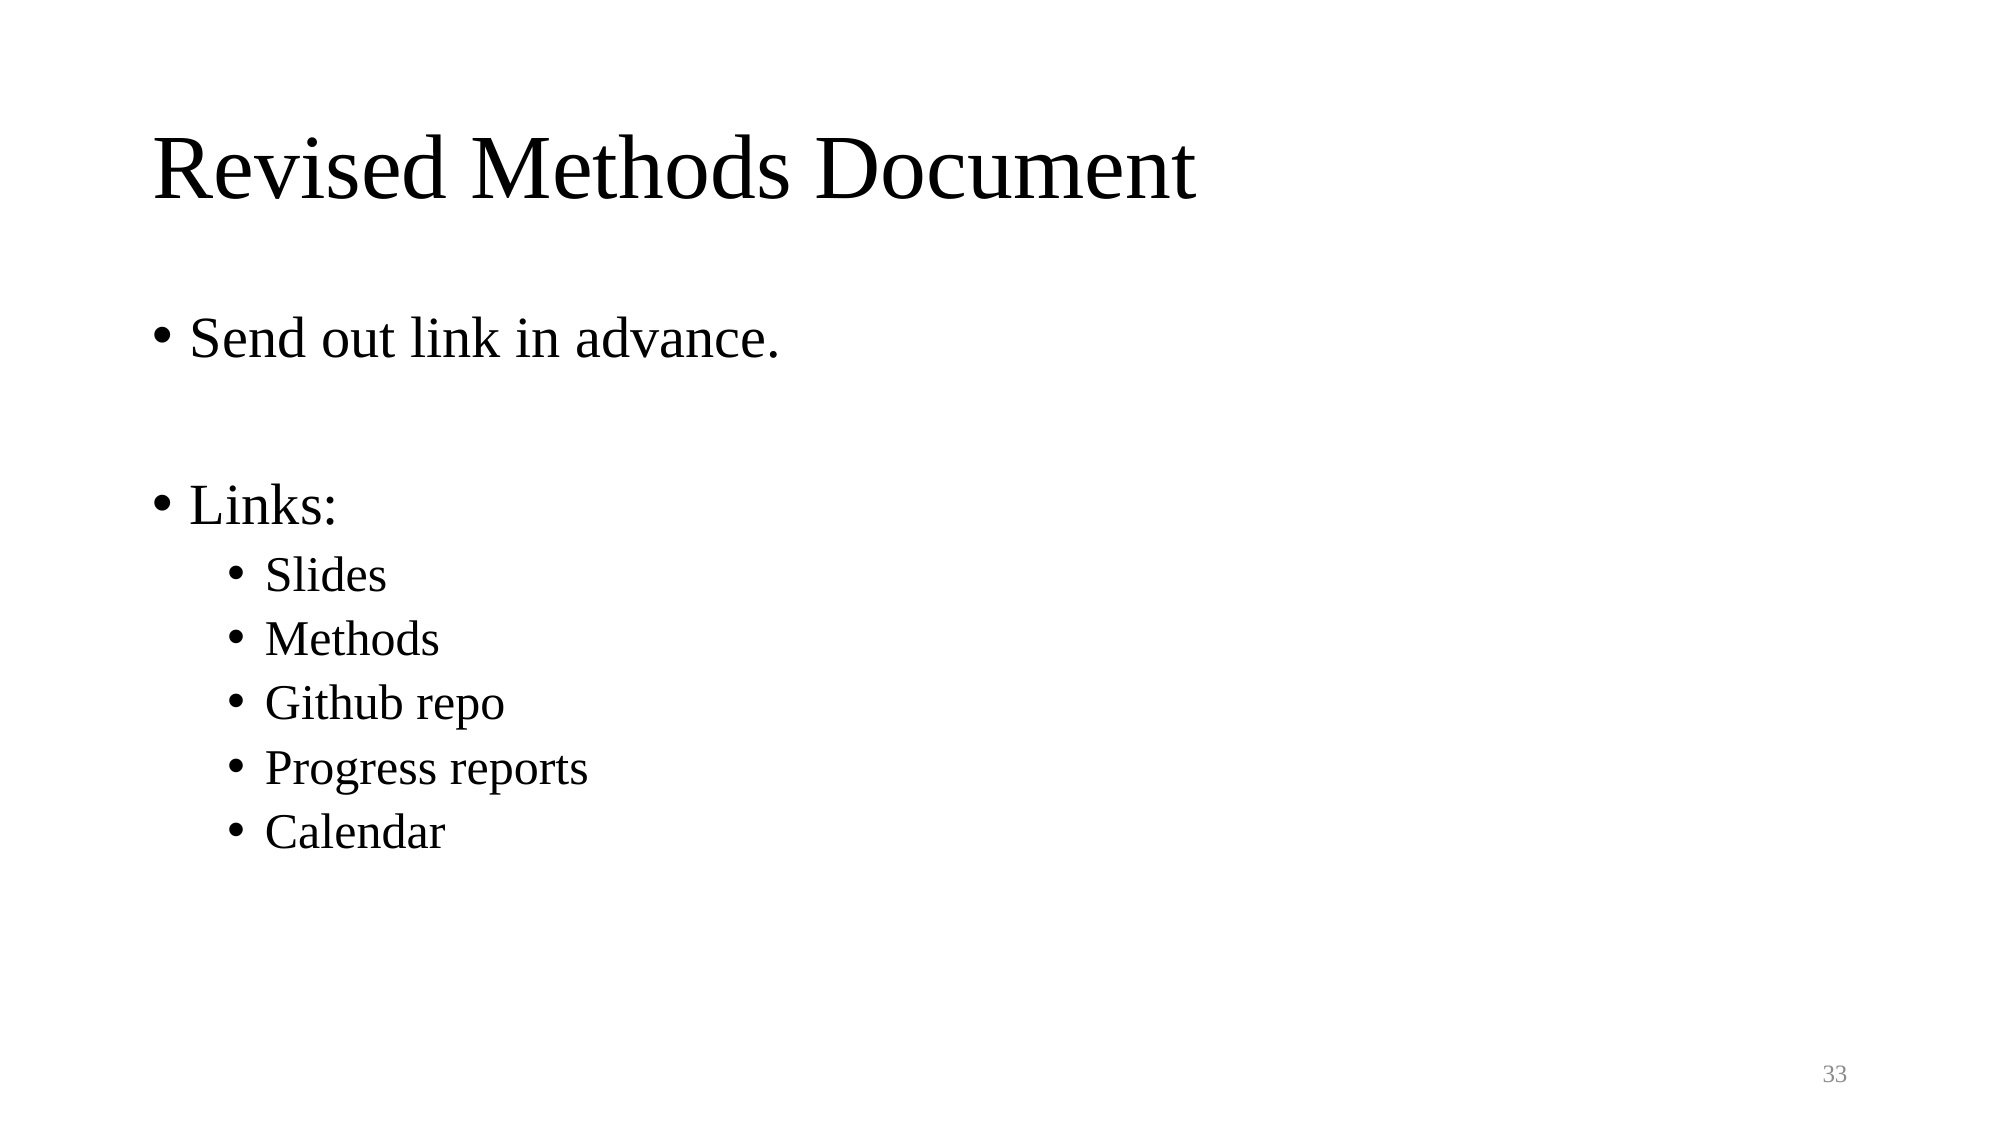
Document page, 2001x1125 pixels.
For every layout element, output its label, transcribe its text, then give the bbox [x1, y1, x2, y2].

slide_number 33 [1412, 1042, 1863, 1103]
title Revised Methods Document [137, 59, 1863, 278]
list Send out link in advance. Links: Slides Methods Github repo Progress reports Calendar [137, 299, 1863, 1014]
